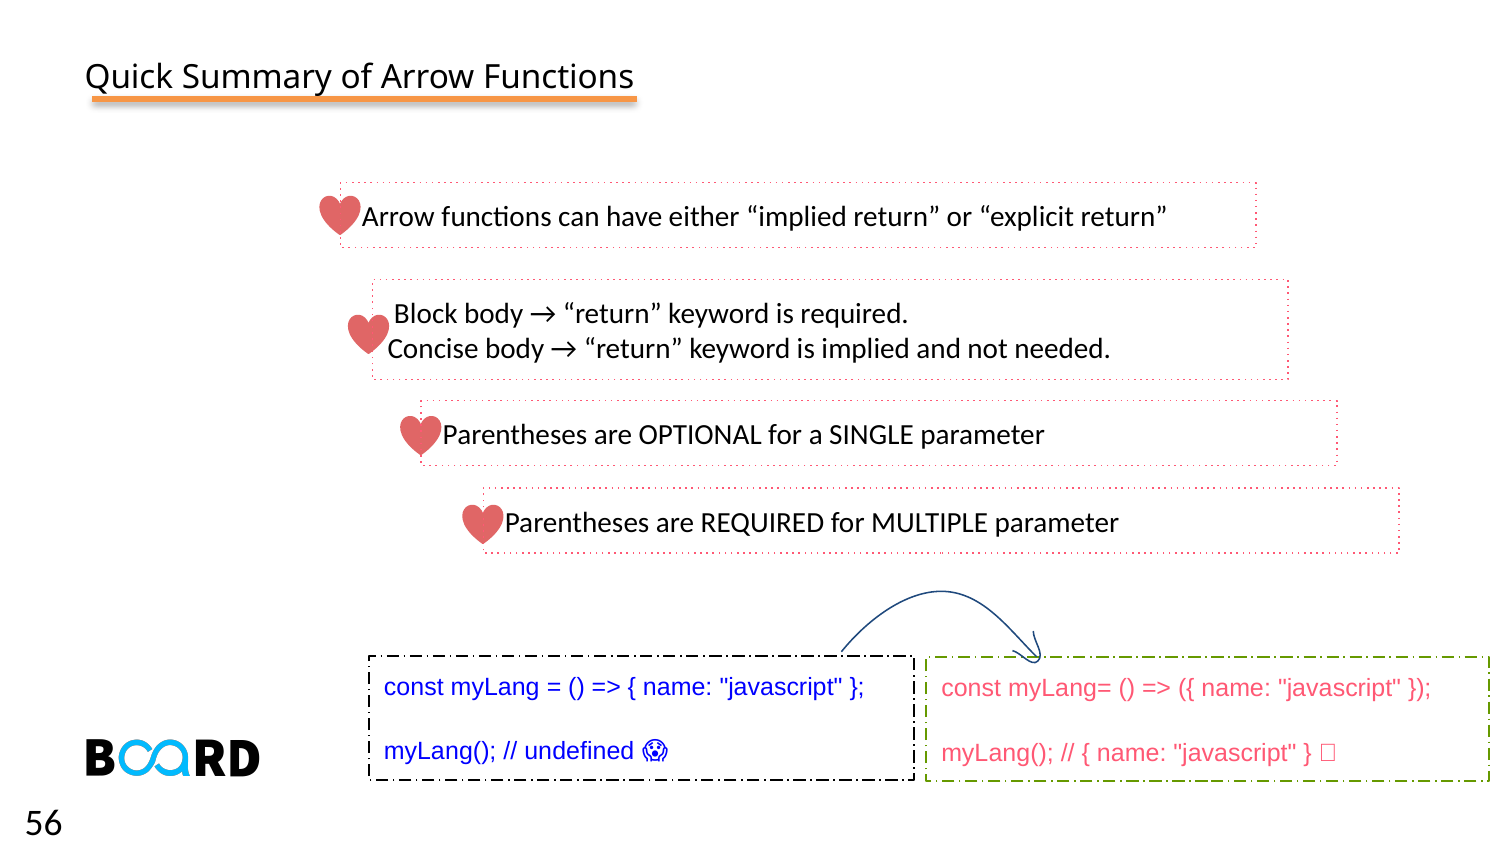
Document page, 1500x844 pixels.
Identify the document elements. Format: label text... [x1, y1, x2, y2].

picture [81, 734, 265, 782]
text_box const myLang= () => ({ name: "javascript" }); myLang(); // { name: "javascript" } ✅ [926, 656, 1490, 782]
text_box const myLang = () => { name: "javascript" }; myLang(); // undefined 😱 [369, 655, 915, 781]
text_box [400, 416, 421, 455]
text_box Arrow functions can have either “implied return” or “explicit return” [340, 182, 1257, 248]
text_box Quick Summary of Arrow Functions [69, 40, 902, 111]
text_box Block body → “return” keyword is required. Concise body → “return” keyword is implied and not needed. [372, 279, 1289, 380]
text_box [1012, 631, 1041, 663]
text_box [348, 315, 372, 354]
slide_number ‹#› [9, 790, 360, 836]
text_box [320, 196, 340, 235]
text_box [463, 505, 483, 544]
text_box Parentheses are REQUIRED for MULTIPLE parameter [483, 488, 1400, 554]
text_box Parentheses are OPTIONAL for a SINGLE parameter [421, 400, 1337, 466]
text_box [841, 591, 1022, 657]
